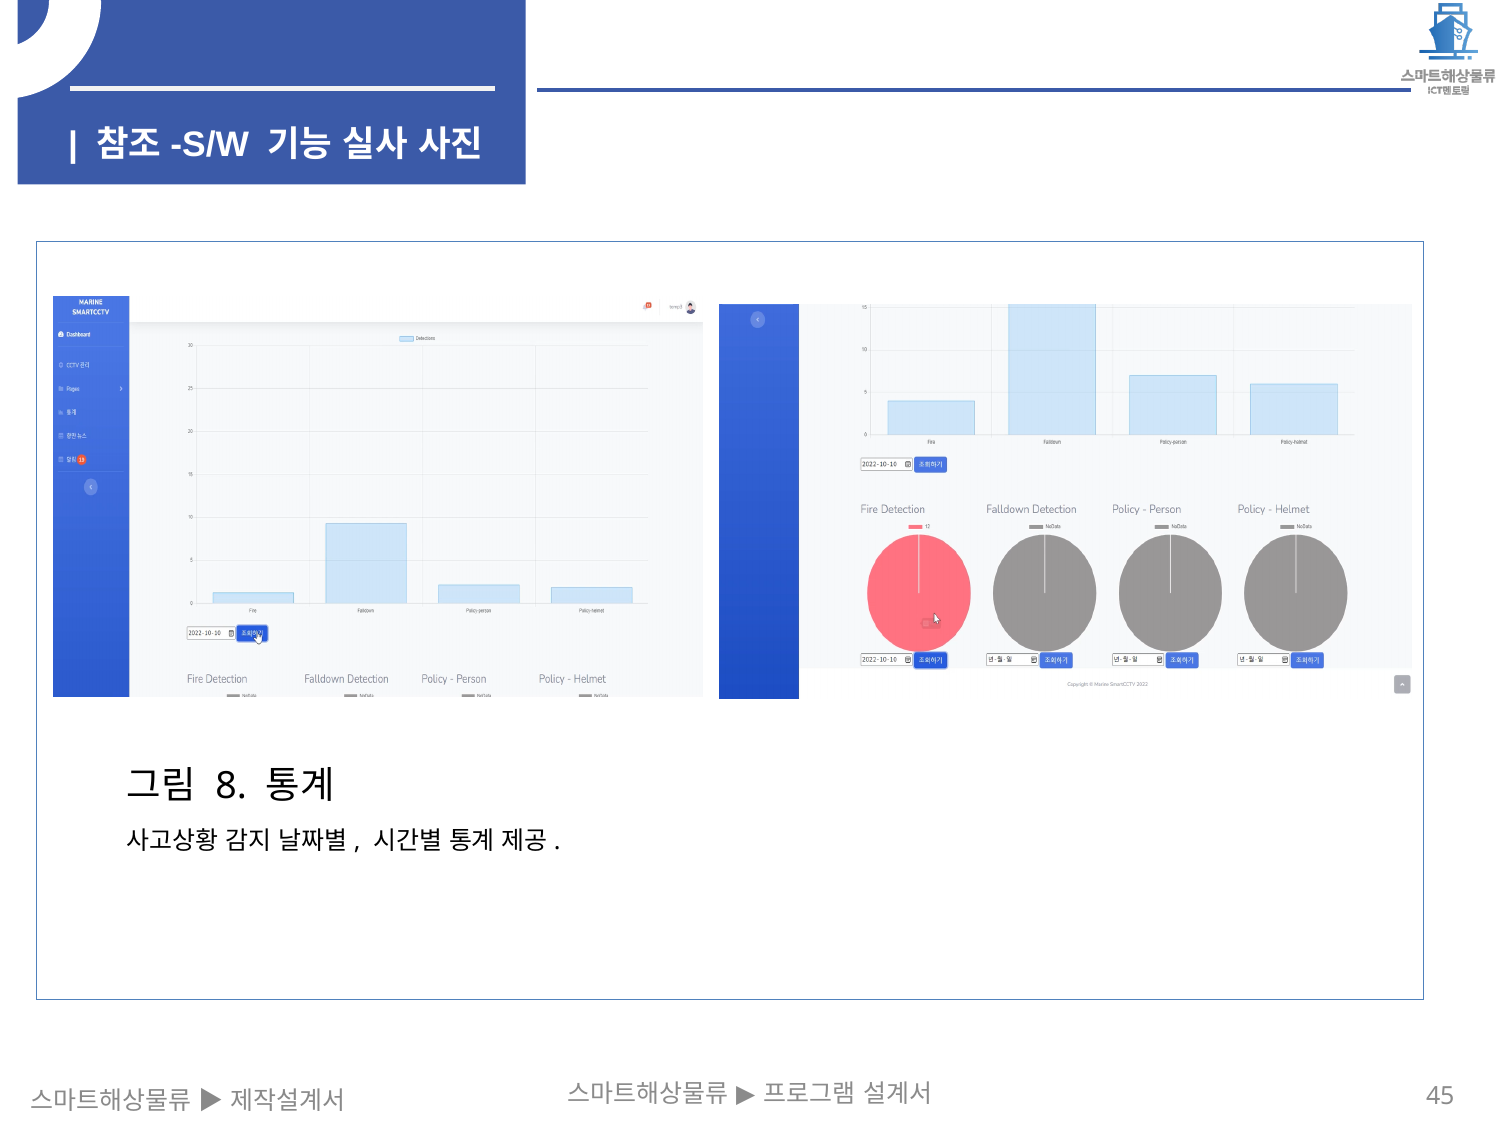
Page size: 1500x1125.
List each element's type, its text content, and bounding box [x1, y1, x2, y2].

text_box [36, 241, 1424, 1000]
picture [1401, 3, 1496, 95]
picture [52, 296, 703, 697]
text_box | 참조-S/W 기능 실사 사진 [53, 113, 514, 163]
slide_number 45 [1119, 1081, 1470, 1114]
picture [719, 303, 1412, 699]
text_box 그림 8. 통계 사고상황 감지 날짜별, 시간별 통계 제공. [112, 753, 680, 862]
footer 스마트해상물류 ▶ 프로그램 설계서 [512, 1062, 988, 1123]
